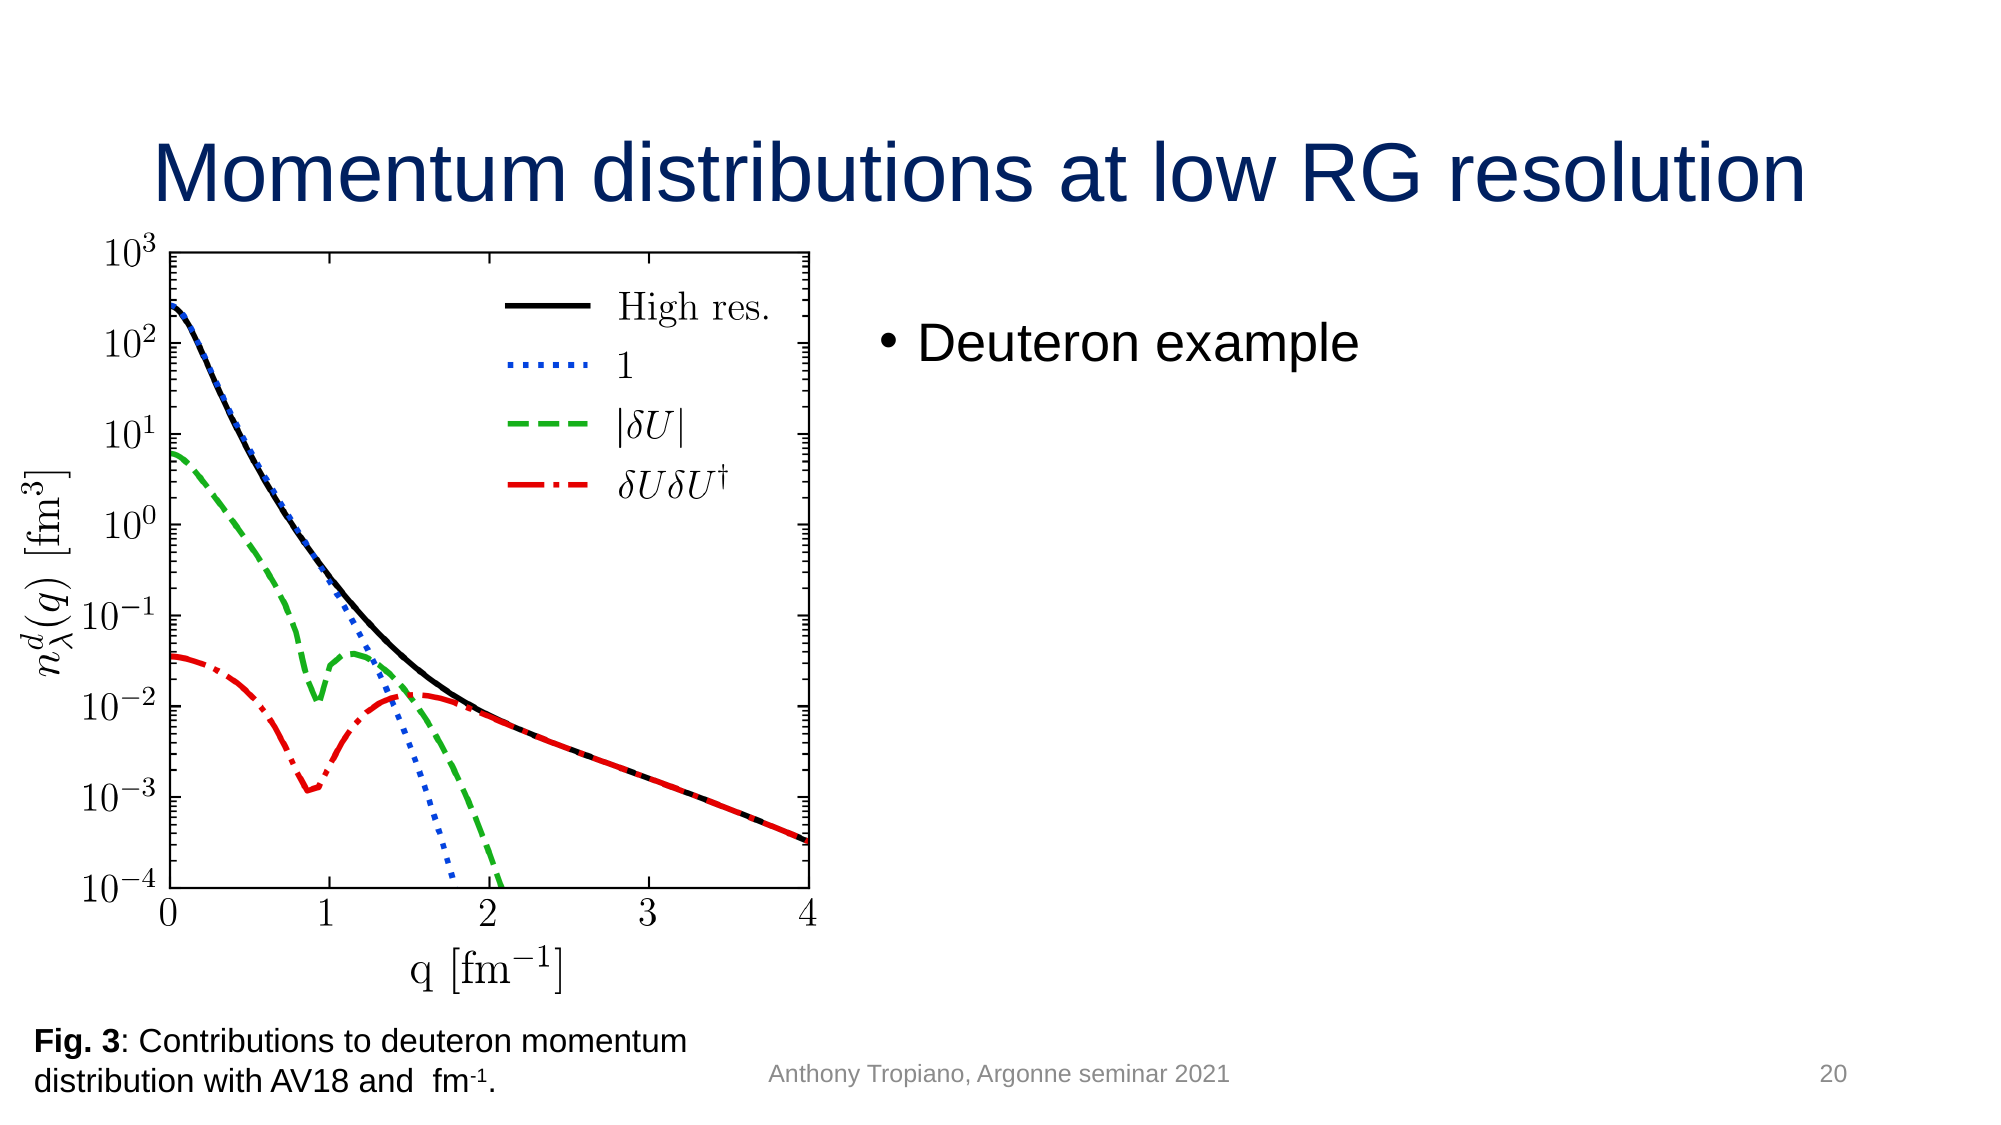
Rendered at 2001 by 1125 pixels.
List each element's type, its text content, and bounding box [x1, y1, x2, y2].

footer Anthony Tropiano, Argonne seminar 2021 [662, 1042, 1338, 1103]
title Momentum distributions at low RG resolution [137, 59, 1863, 278]
slide_number 20 [1412, 1042, 1863, 1103]
picture [0, 218, 851, 1014]
